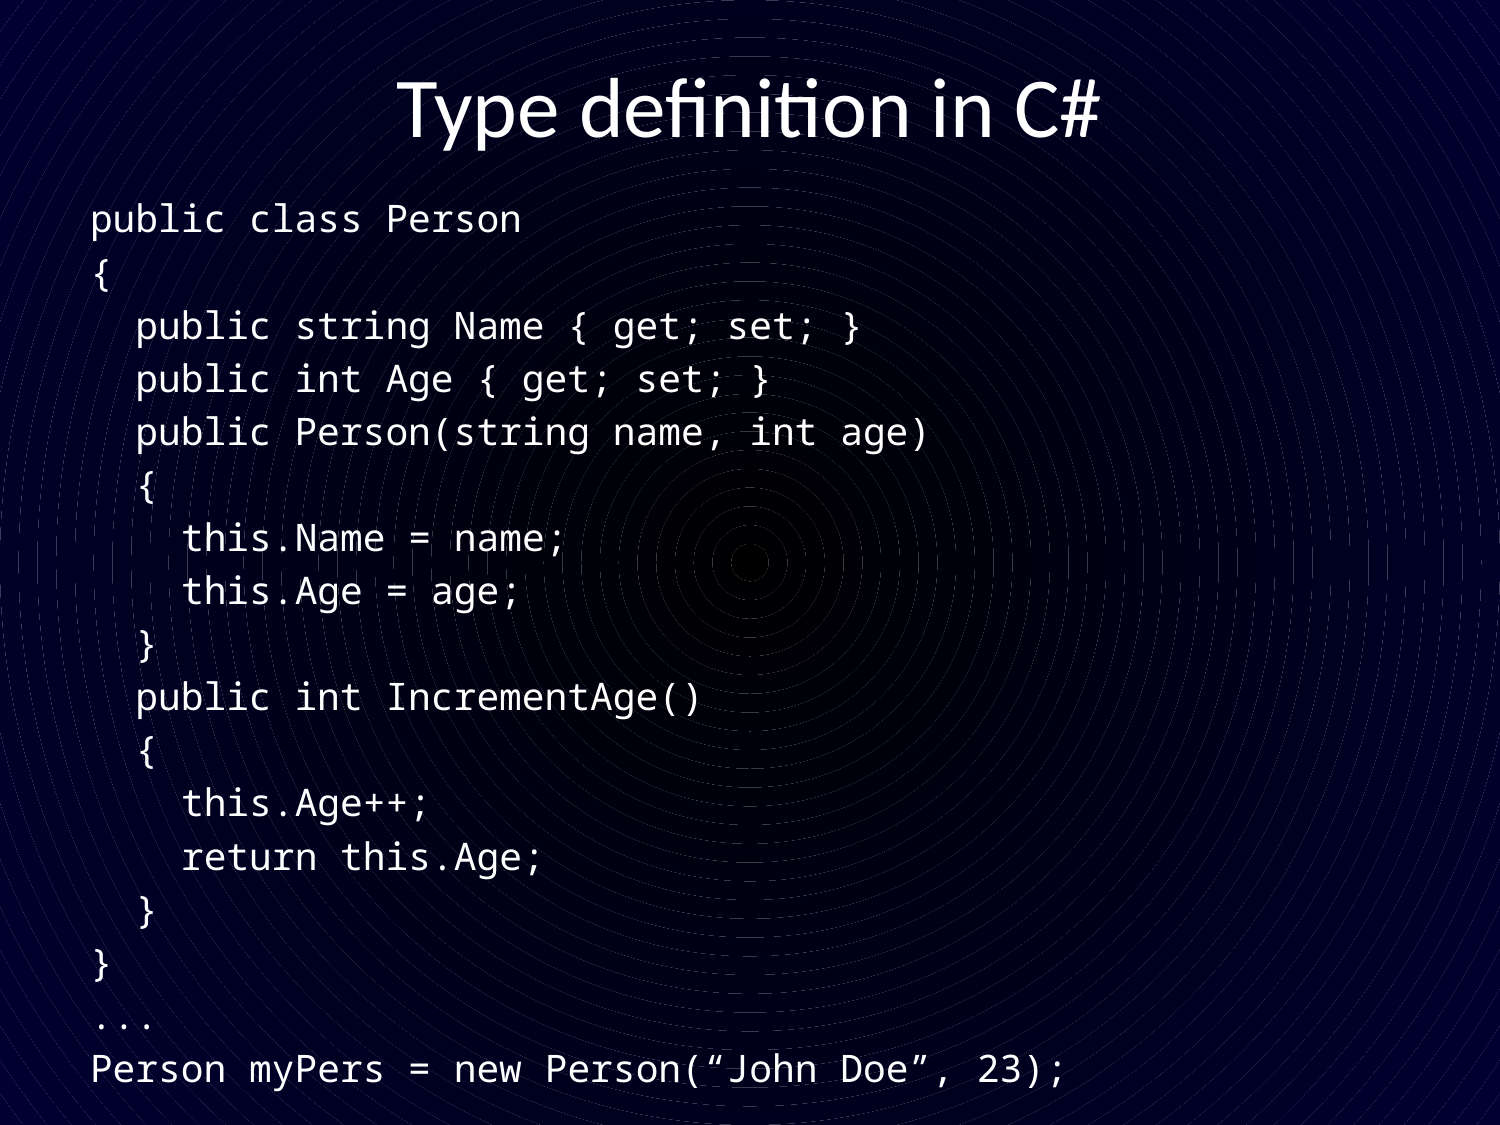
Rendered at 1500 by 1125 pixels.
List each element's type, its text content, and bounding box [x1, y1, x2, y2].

title Type definition in C# [75, 45, 1425, 163]
list public class Person { public string Name { get; set; } public int Age { get; set; } public Person(string name, int age) { this.Name = name; this.Age = age; } public int IncrementAge() { this.Age++; return this.Age; } } ... Person myPers = new Person(“John Doe”, 23); [75, 187, 1425, 1100]
